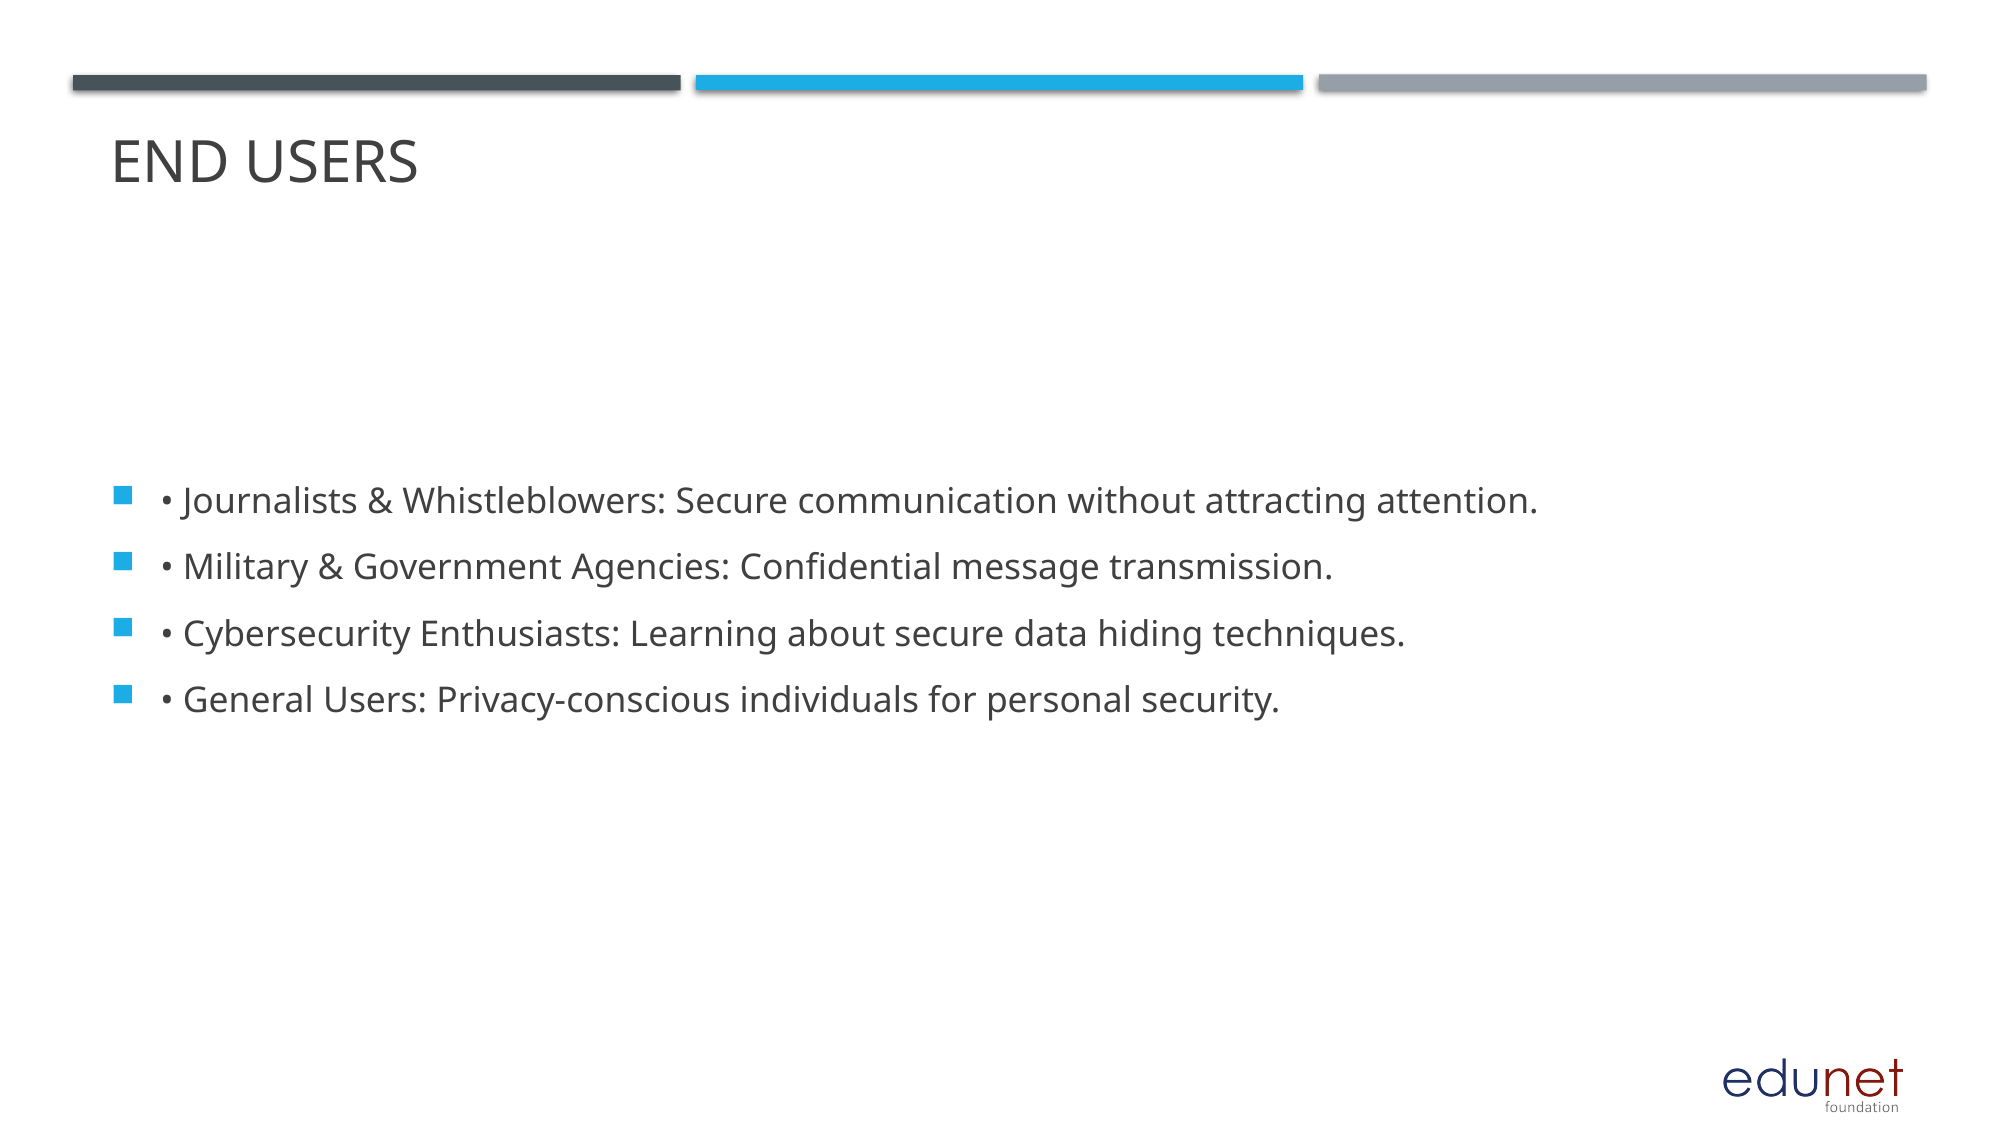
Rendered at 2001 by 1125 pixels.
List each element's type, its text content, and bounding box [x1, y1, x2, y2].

list • Journalists & Whistleblowers: Secure communication without attracting attention. • Military & Government Agencies: Confidential message transmission. • Cybersecurity Enthusiasts: Learning about secure data hiding techniques. • General Users: Privacy-conscious individuals for personal security. [95, 213, 1905, 981]
title End Users [95, 115, 1905, 203]
picture [1719, 1056, 1905, 1116]
